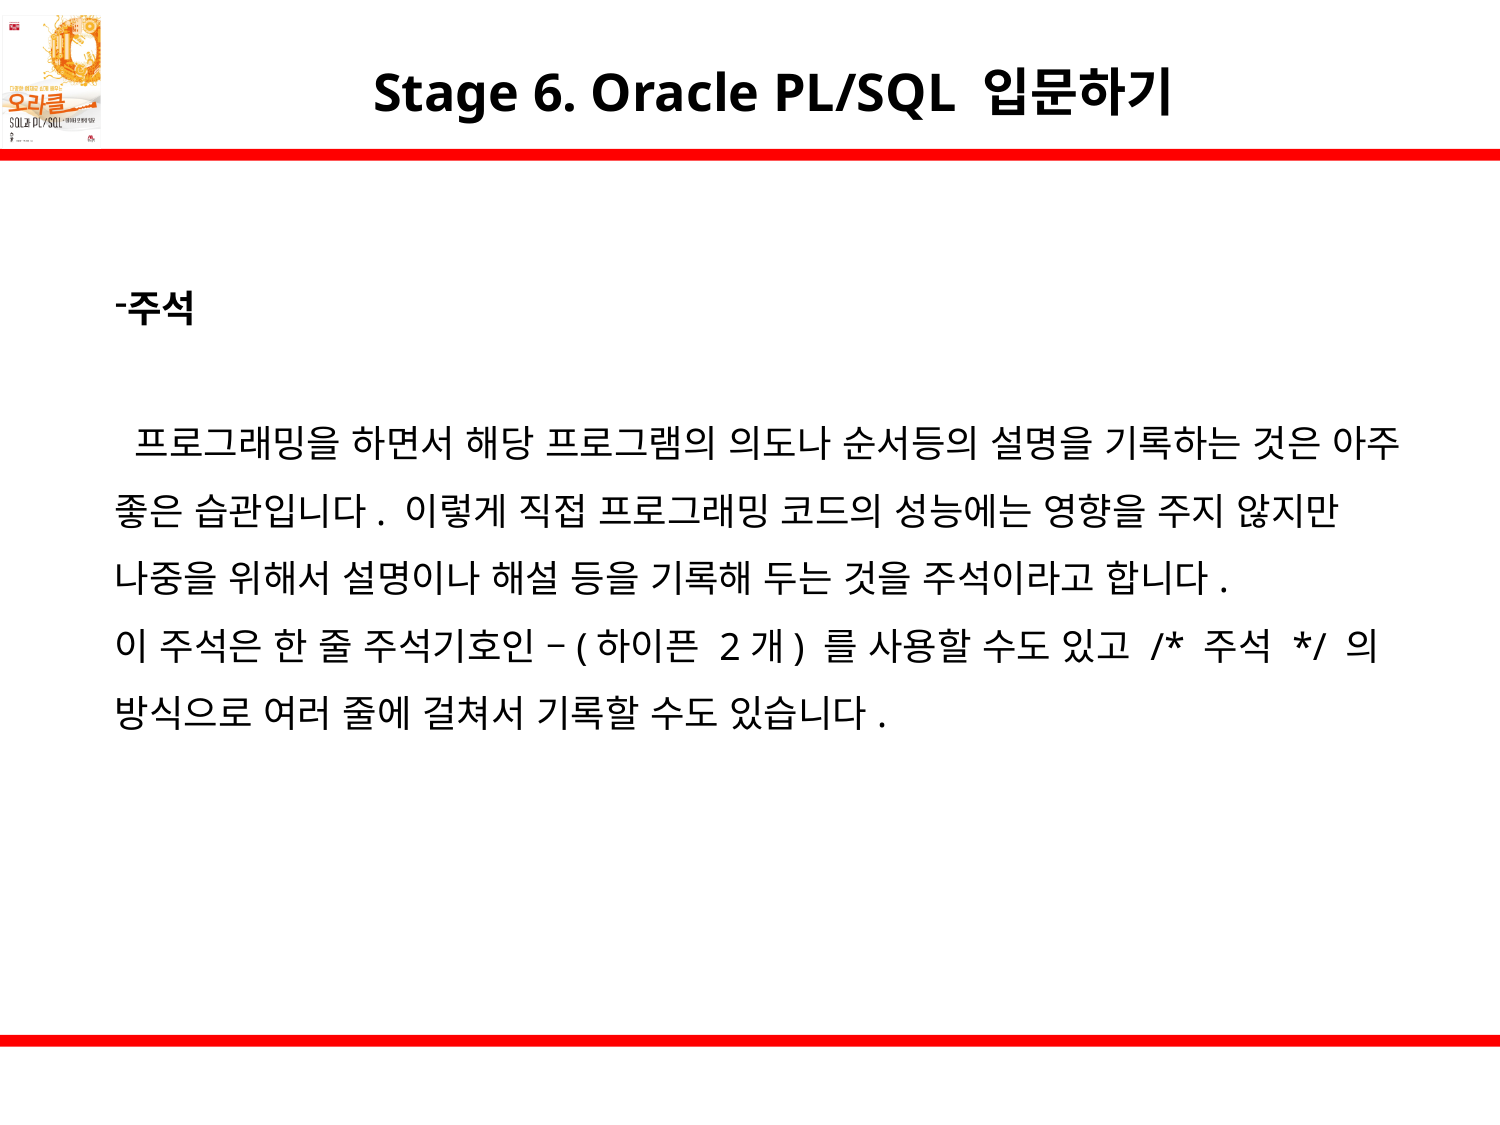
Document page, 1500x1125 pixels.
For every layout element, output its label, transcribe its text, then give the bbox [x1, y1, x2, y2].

text_box Stage 6. Oracle PL/SQL 입문하기 [204, 0, 1343, 151]
picture [1, 14, 101, 150]
text_box [0, 1033, 1500, 1049]
text_box 주석 프로그래밍을 하면서 해당 프로그램의 의도나 순서등의 설명을 기록하는 것은 아주 좋은 습관입니다. 이렇게 직접 프로그래밍 코드의 성능에는 영향을 주지 않지만 나중을 위해서 설명이나 해설 등을 기록해 두는 것을 주석이라고 합니다. 이 주석은 한 줄 주석기호인 –(하이픈 2개) 를 사용할 수도 있고 /* 주석 */ 의 방식으로 여러 줄에 걸쳐서 기록할 수도 있습니다. [98, 289, 1425, 777]
text_box [0, 147, 1500, 163]
